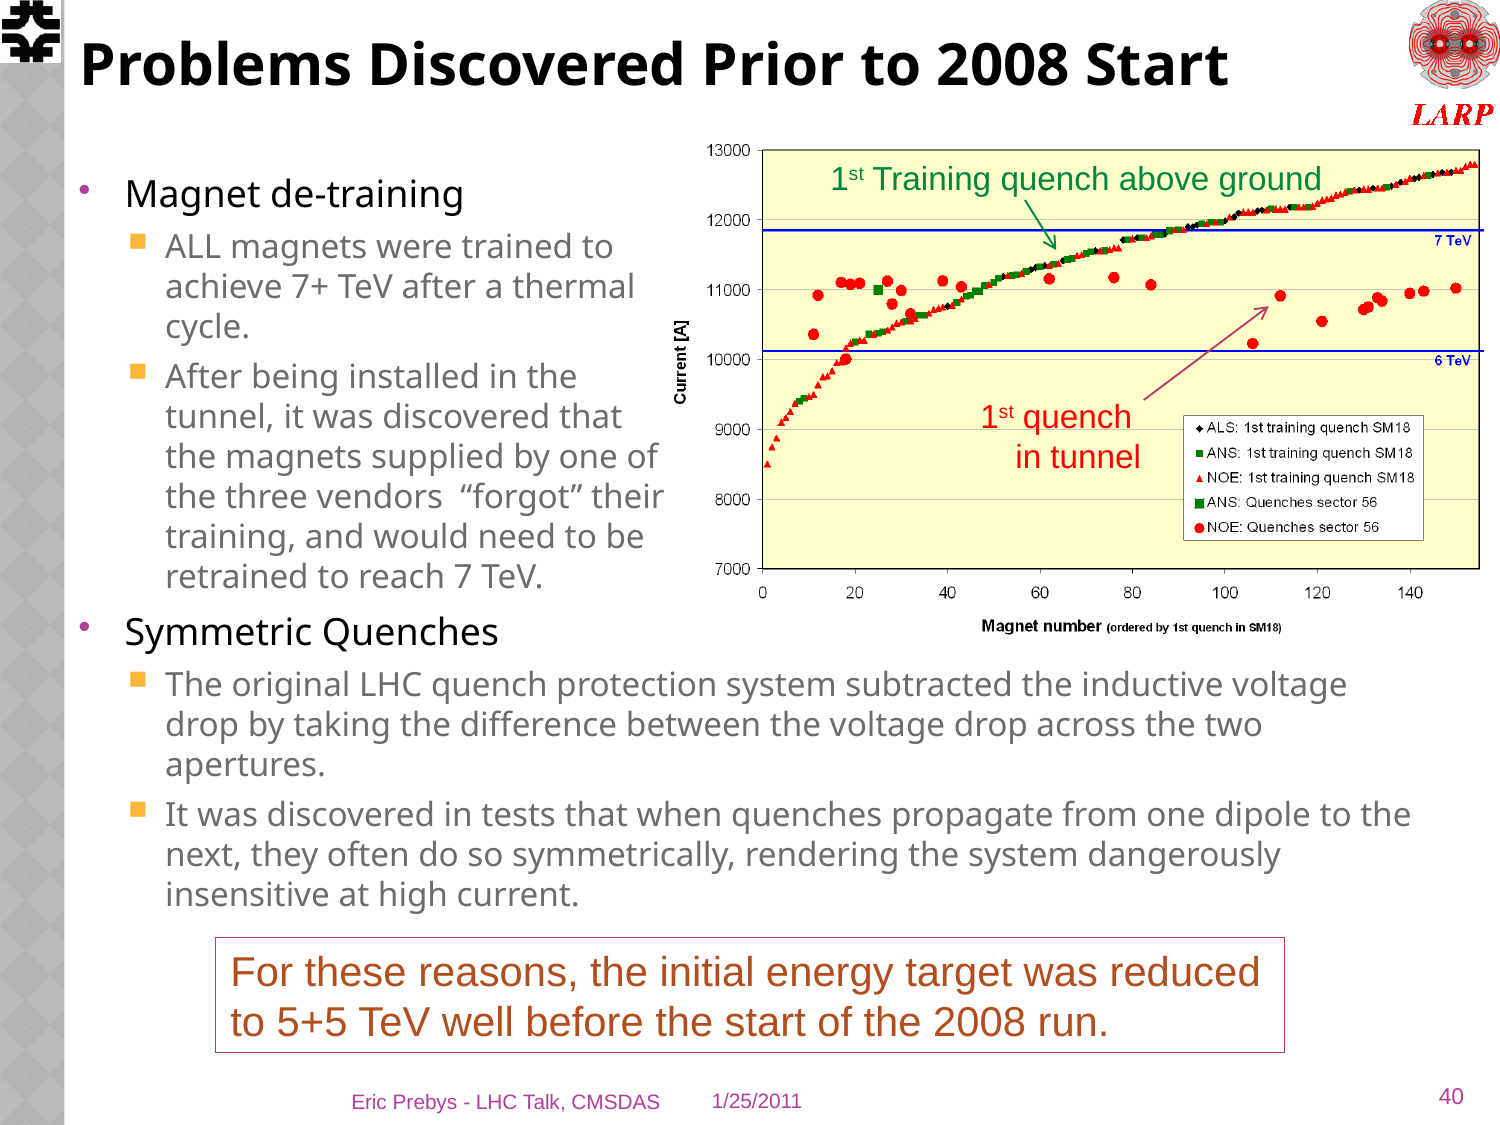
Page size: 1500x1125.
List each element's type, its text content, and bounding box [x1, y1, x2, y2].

list Magnet de-training ALL magnets were trained to achieve 7+ TeV after a thermal cycle. After being installed in the tunnel, it was discovered that the magnets supplied by one of the three vendors “forgot” their training, and would need to be retrained to reach 7 TeV. Symmetric Quenches The original LHC quench protection system subtracted the inductive voltage drop by taking the difference between the voltage drop across the two apertures. It was discovered in tests that when quenches propagate from one dipole to the next, they often do so symmetrically, rendering the system dangerously insensitive at high current. [64, 162, 1436, 857]
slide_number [696, 1075, 1025, 1114]
text_box [0, 0, 65, 1125]
picture [1406, 0, 1500, 125]
slide_number 40 [1367, 1071, 1465, 1110]
text_box For these reasons, the initial energy target was reduced to 5+5 TeV well before the start of the 2008 run. [215, 937, 1285, 1053]
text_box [1143, 305, 1270, 401]
title Problems Discovered Prior to 2008 Start [72, 24, 1428, 98]
footer Eric Prebys - LHC Talk, CMSDAS [75, 1075, 675, 1114]
picture [661, 130, 1500, 648]
picture [0, 0, 61, 63]
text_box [1015, 208, 1067, 241]
